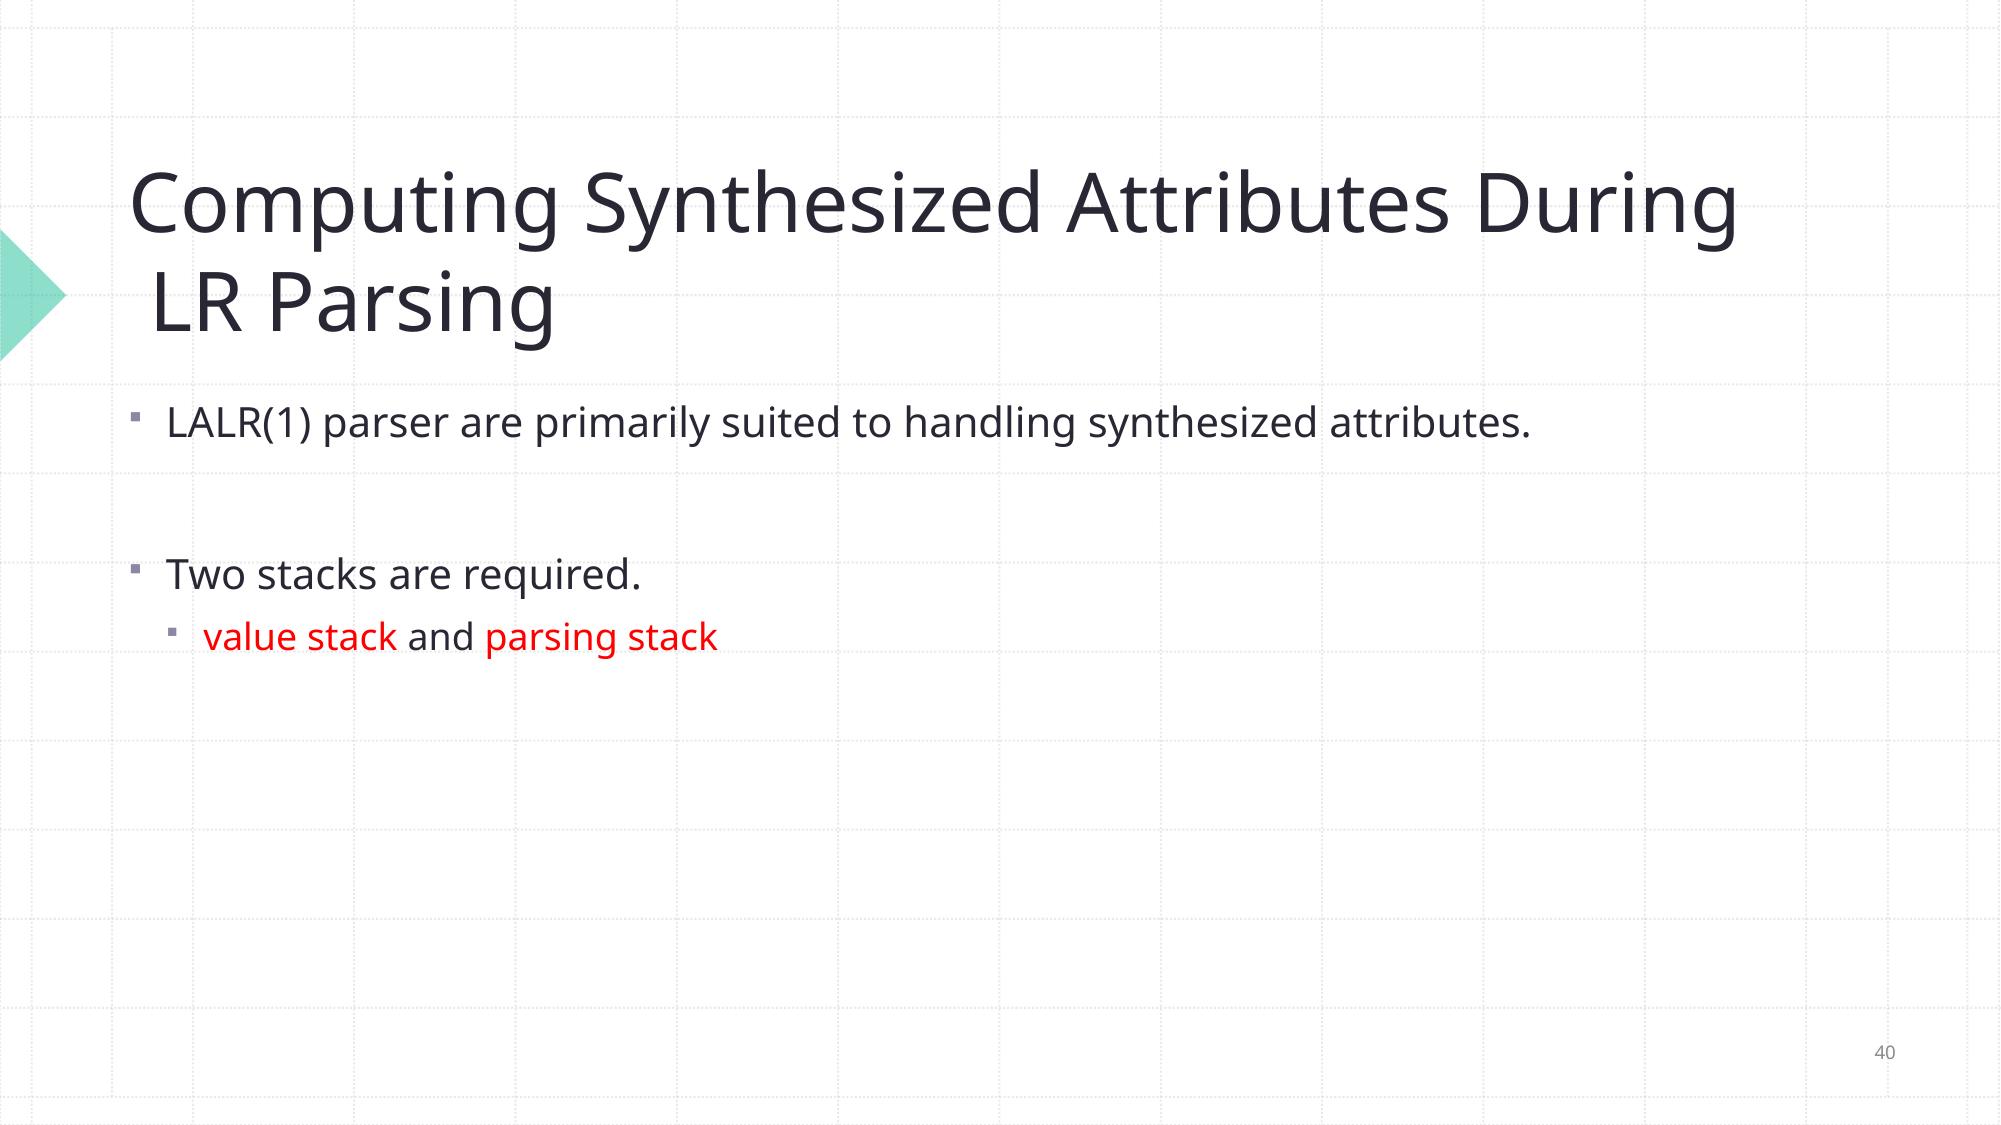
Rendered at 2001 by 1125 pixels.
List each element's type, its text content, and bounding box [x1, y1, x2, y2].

title Computing Synthesized Attributes During LR Parsing [113, 119, 1808, 356]
list LALR(1) parser are primarily suited to handling synthesized attributes. Two stacks are required. value stack and parsing stack [113, 383, 1808, 969]
slide_number 40 [1805, 1019, 1966, 1089]
